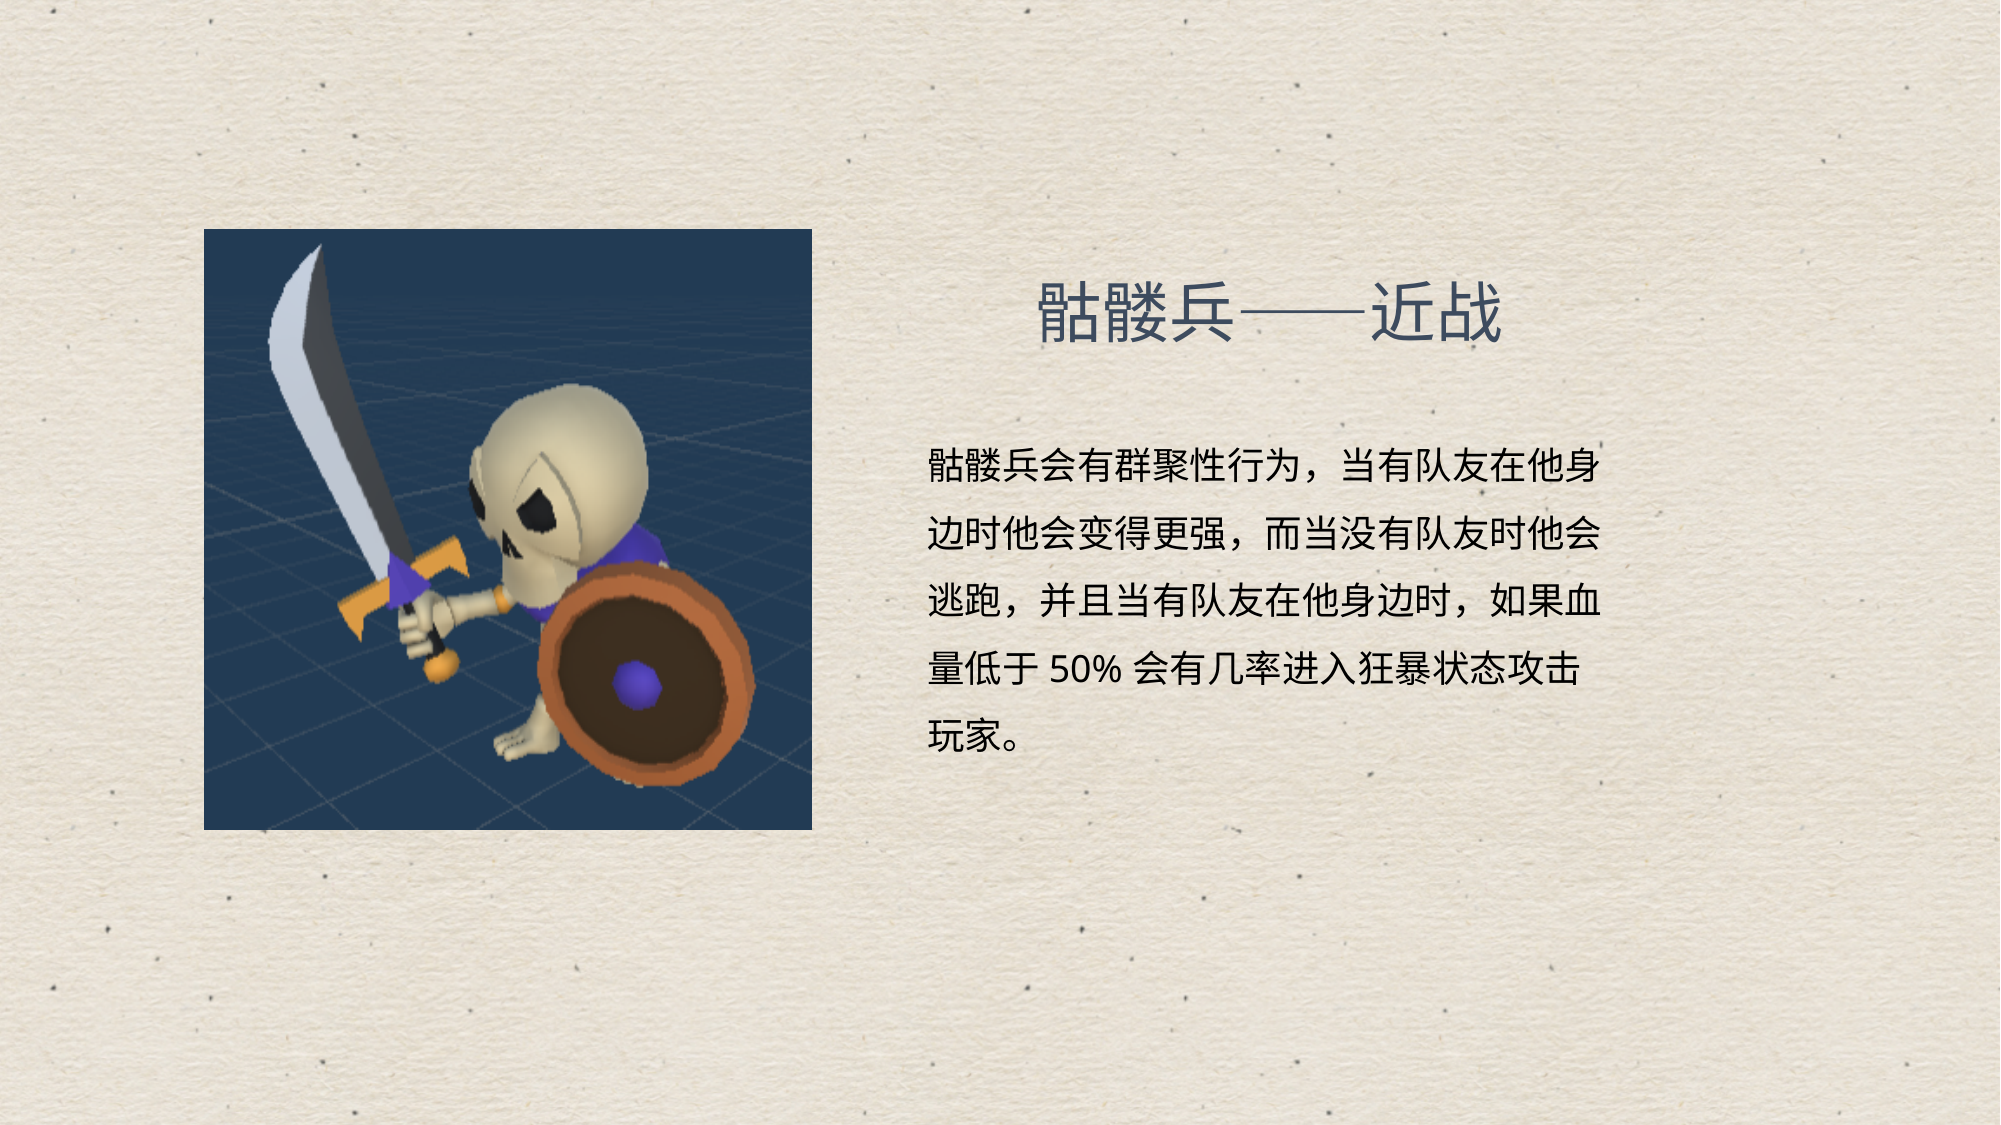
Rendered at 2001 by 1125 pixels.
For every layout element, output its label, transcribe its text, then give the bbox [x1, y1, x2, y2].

text_box 骷髅兵会有群聚性行为，当有队友在他身边时他会变得更强，而当没有队友时他会逃跑，并且当有队友在他身边时，如果血量低于50%会有几率进入狂暴状态攻击玩家。 [921, 413, 1618, 764]
picture [0, 0, 2000, 1125]
text_box 骷髅兵——近战 [1020, 263, 1518, 358]
